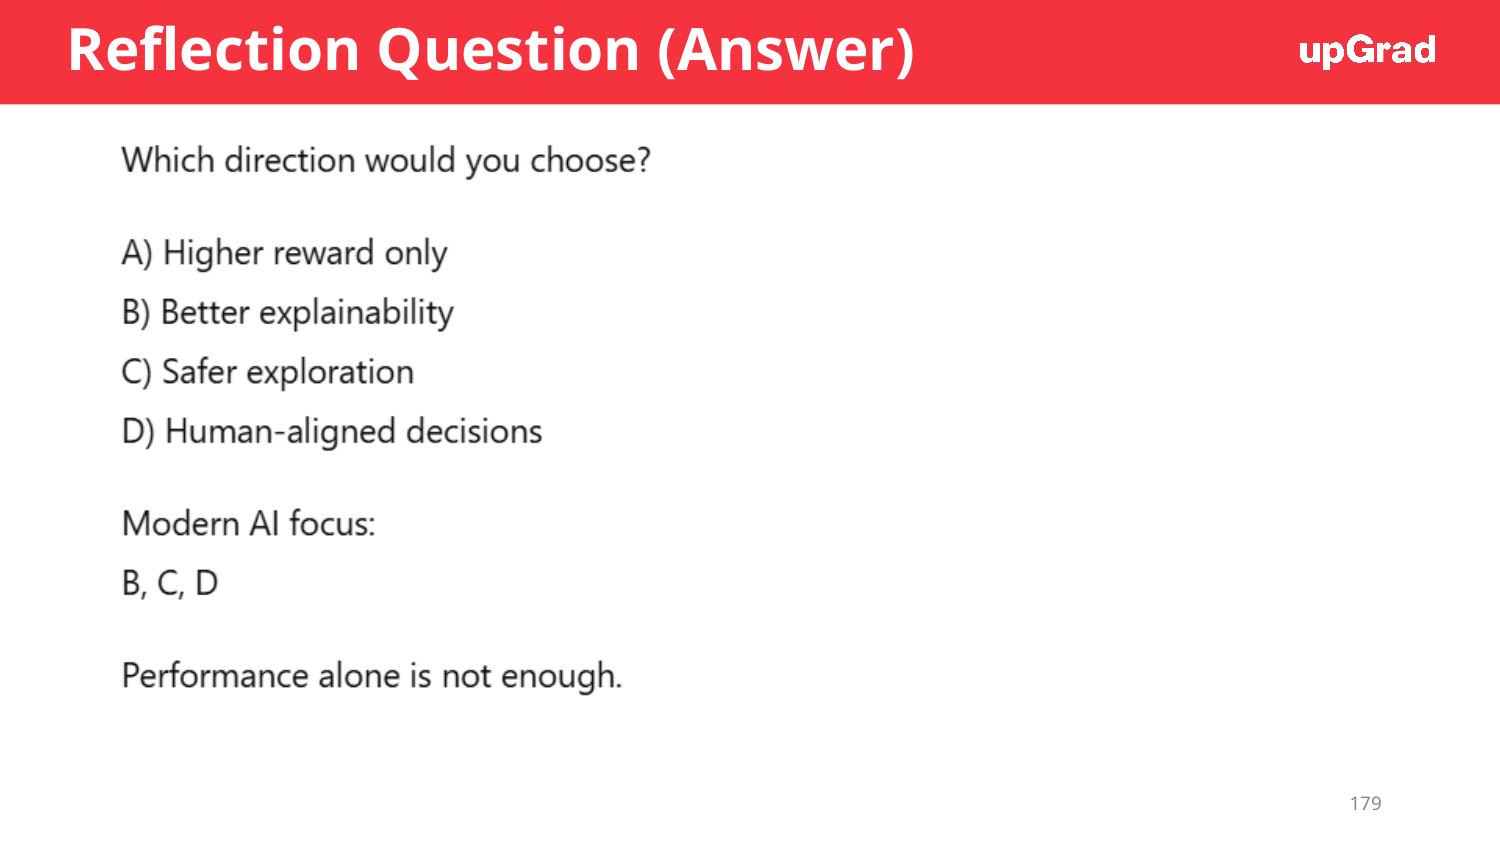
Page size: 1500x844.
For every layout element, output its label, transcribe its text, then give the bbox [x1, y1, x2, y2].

slide_number 179 [1059, 782, 1397, 827]
title Reflection Question (Answer) [51, 20, 977, 83]
picture [61, 122, 1047, 722]
picture [1300, 34, 1435, 70]
